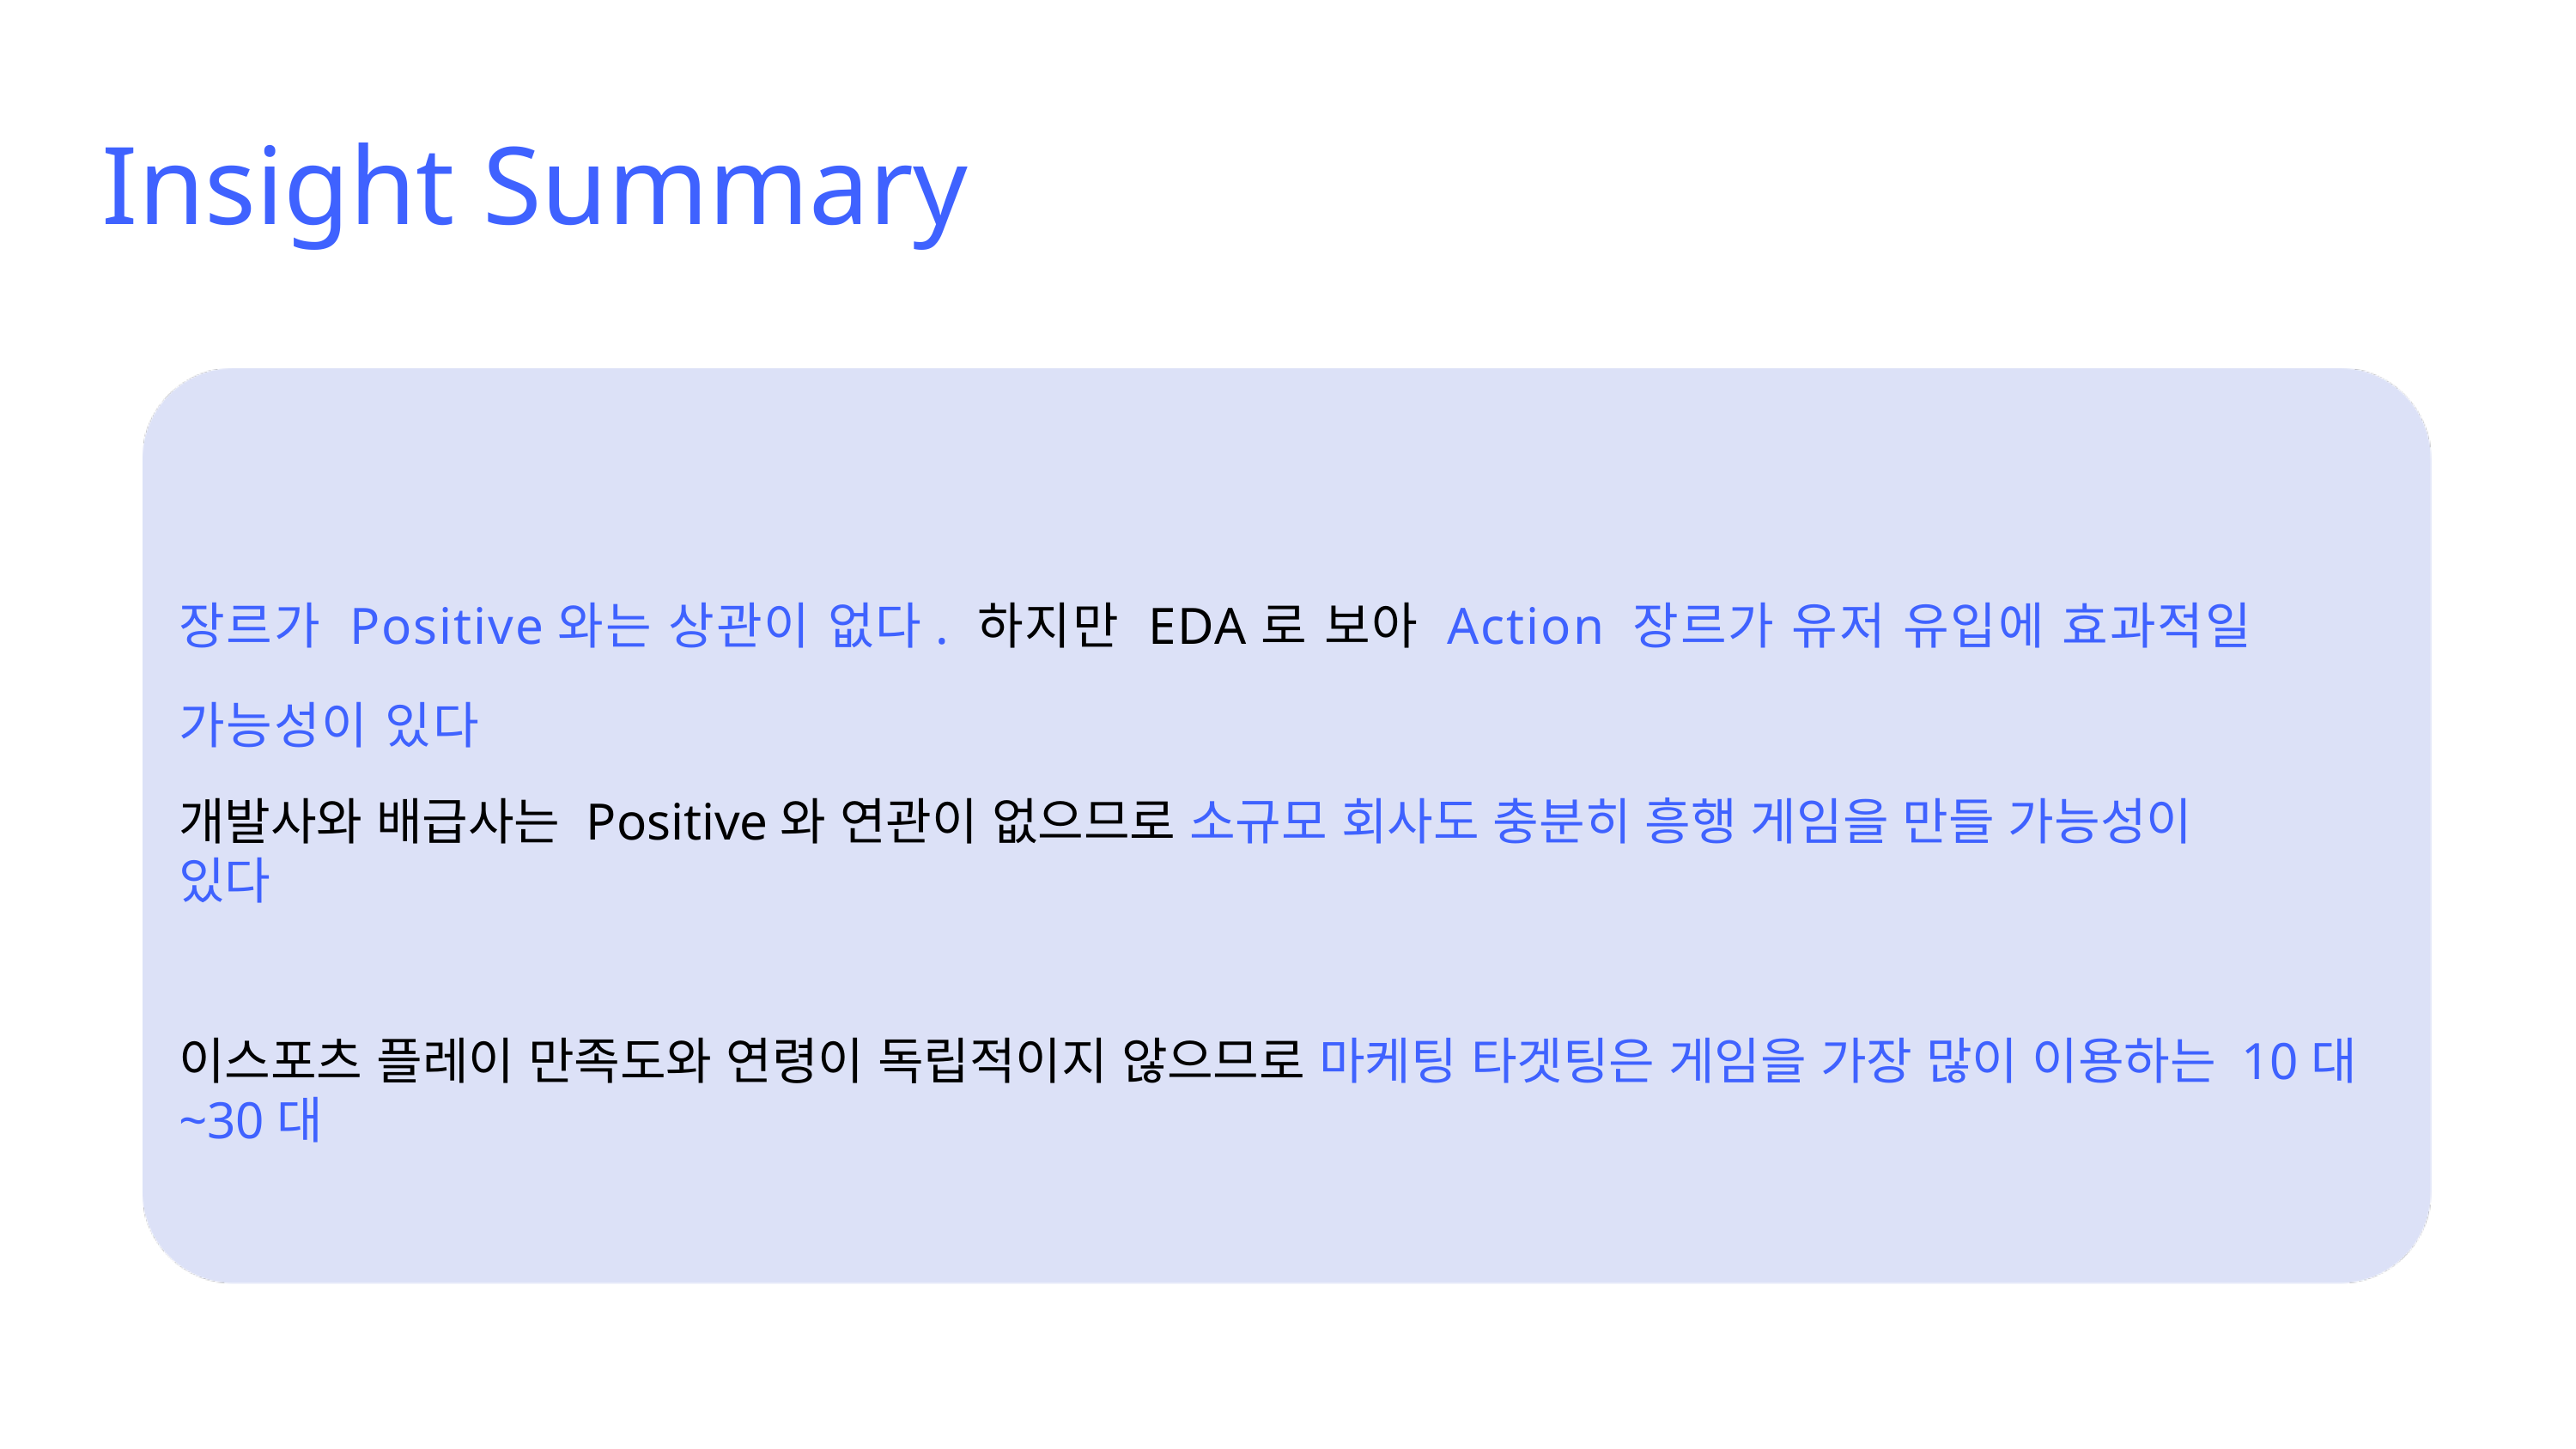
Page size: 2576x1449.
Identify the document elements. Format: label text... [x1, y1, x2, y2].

picture [143, 367, 2432, 1284]
text_box Insight Summary [101, 111, 1869, 262]
